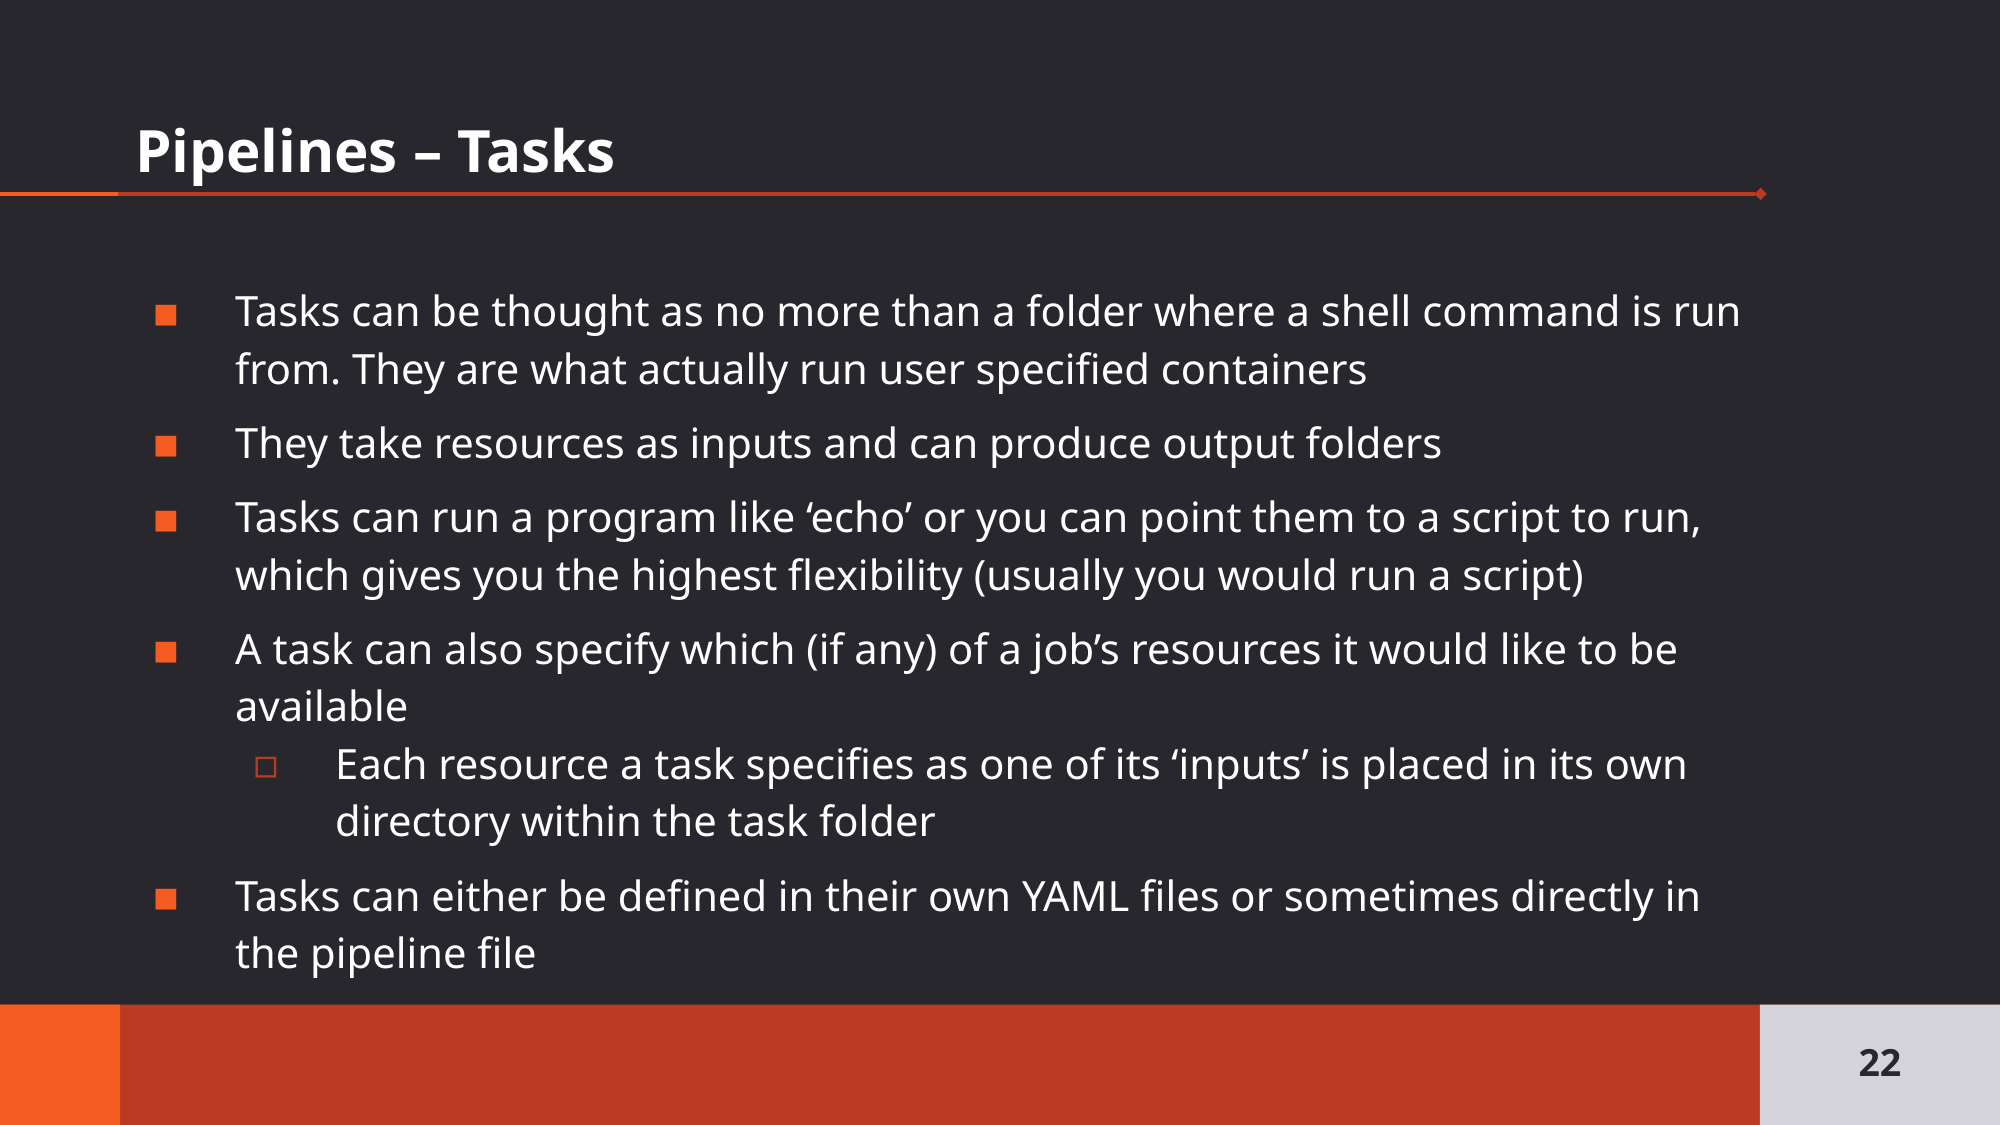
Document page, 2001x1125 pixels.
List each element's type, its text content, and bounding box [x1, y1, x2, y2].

list Tasks can be thought as no more than a folder where a shell command is run from. They are what actually run user specified containers They take resources as inputs and can produce output folders Tasks can run a program like ‘echo’ or you can point them to a script to run, which gives you the highest flexibility (usually you would run a script) A task can also specify which (if any) of a job’s resources it would like to be available Each resource a task specifies as one of its ‘inputs’ is placed in its own directory within the task folder Tasks can either be defined in their own YAML files or sometimes directly in the pipeline file [120, 262, 1760, 989]
slide_number 22 [1759, 1004, 2000, 1125]
title Pipelines – Tasks [120, 79, 1760, 200]
